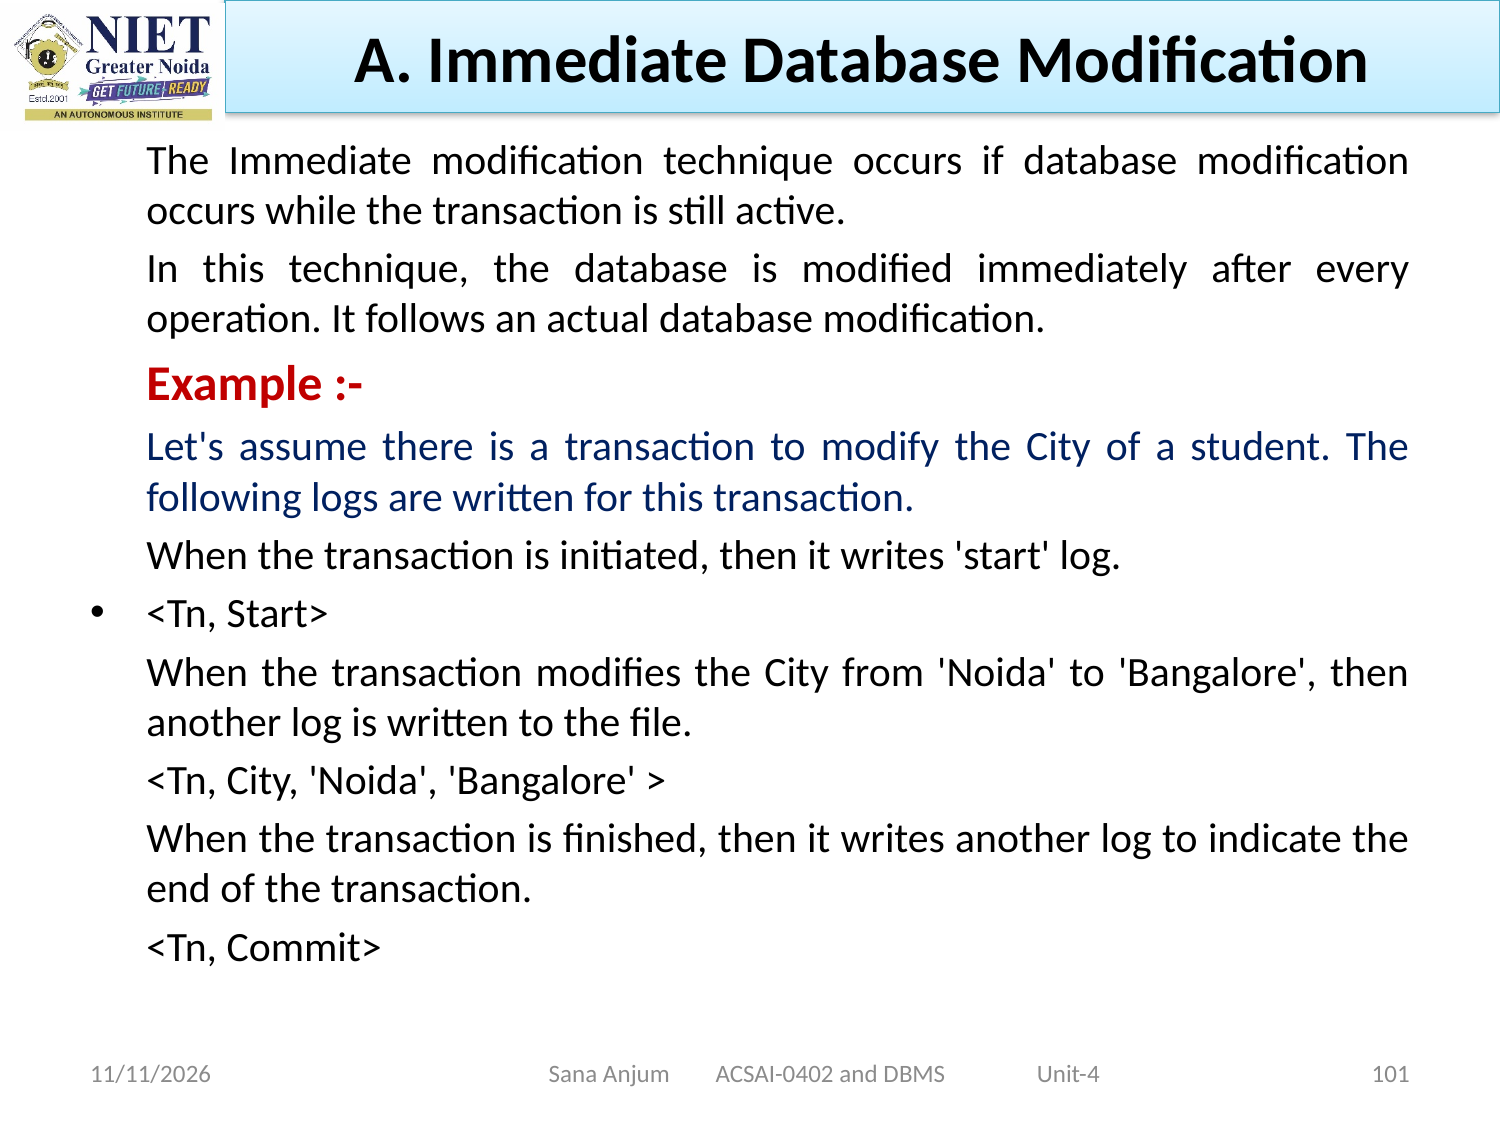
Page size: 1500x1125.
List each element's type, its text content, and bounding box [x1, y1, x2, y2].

picture [0, 2, 226, 131]
text_box A. Immediate Database Modification [224, 0, 1500, 113]
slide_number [75, 1043, 412, 1103]
list The Immediate modification technique occurs if database modification occurs while the transaction is still active. In this technique, the database is modified immediately after every operation. It follows an actual database modification. Example :- Let's assume there is a transaction to modify the City of a student. The following logs are written for this transaction. When the transaction is initiated, then it writes 'start' log. <Tn, Start> When the transaction modifies the City from 'Noida' to 'Bangalore', then another log is written to the file. <Tn, City, 'Noida', 'Bangalore' > When the transaction is finished, then it writes another log to indicate the end of the transaction. <Tn, Commit> [75, 125, 1425, 1043]
footer Sana Anjum ACSAI-0402 and DBMS Unit-4 [412, 1043, 1074, 1103]
slide_number 101 [1074, 1043, 1425, 1103]
